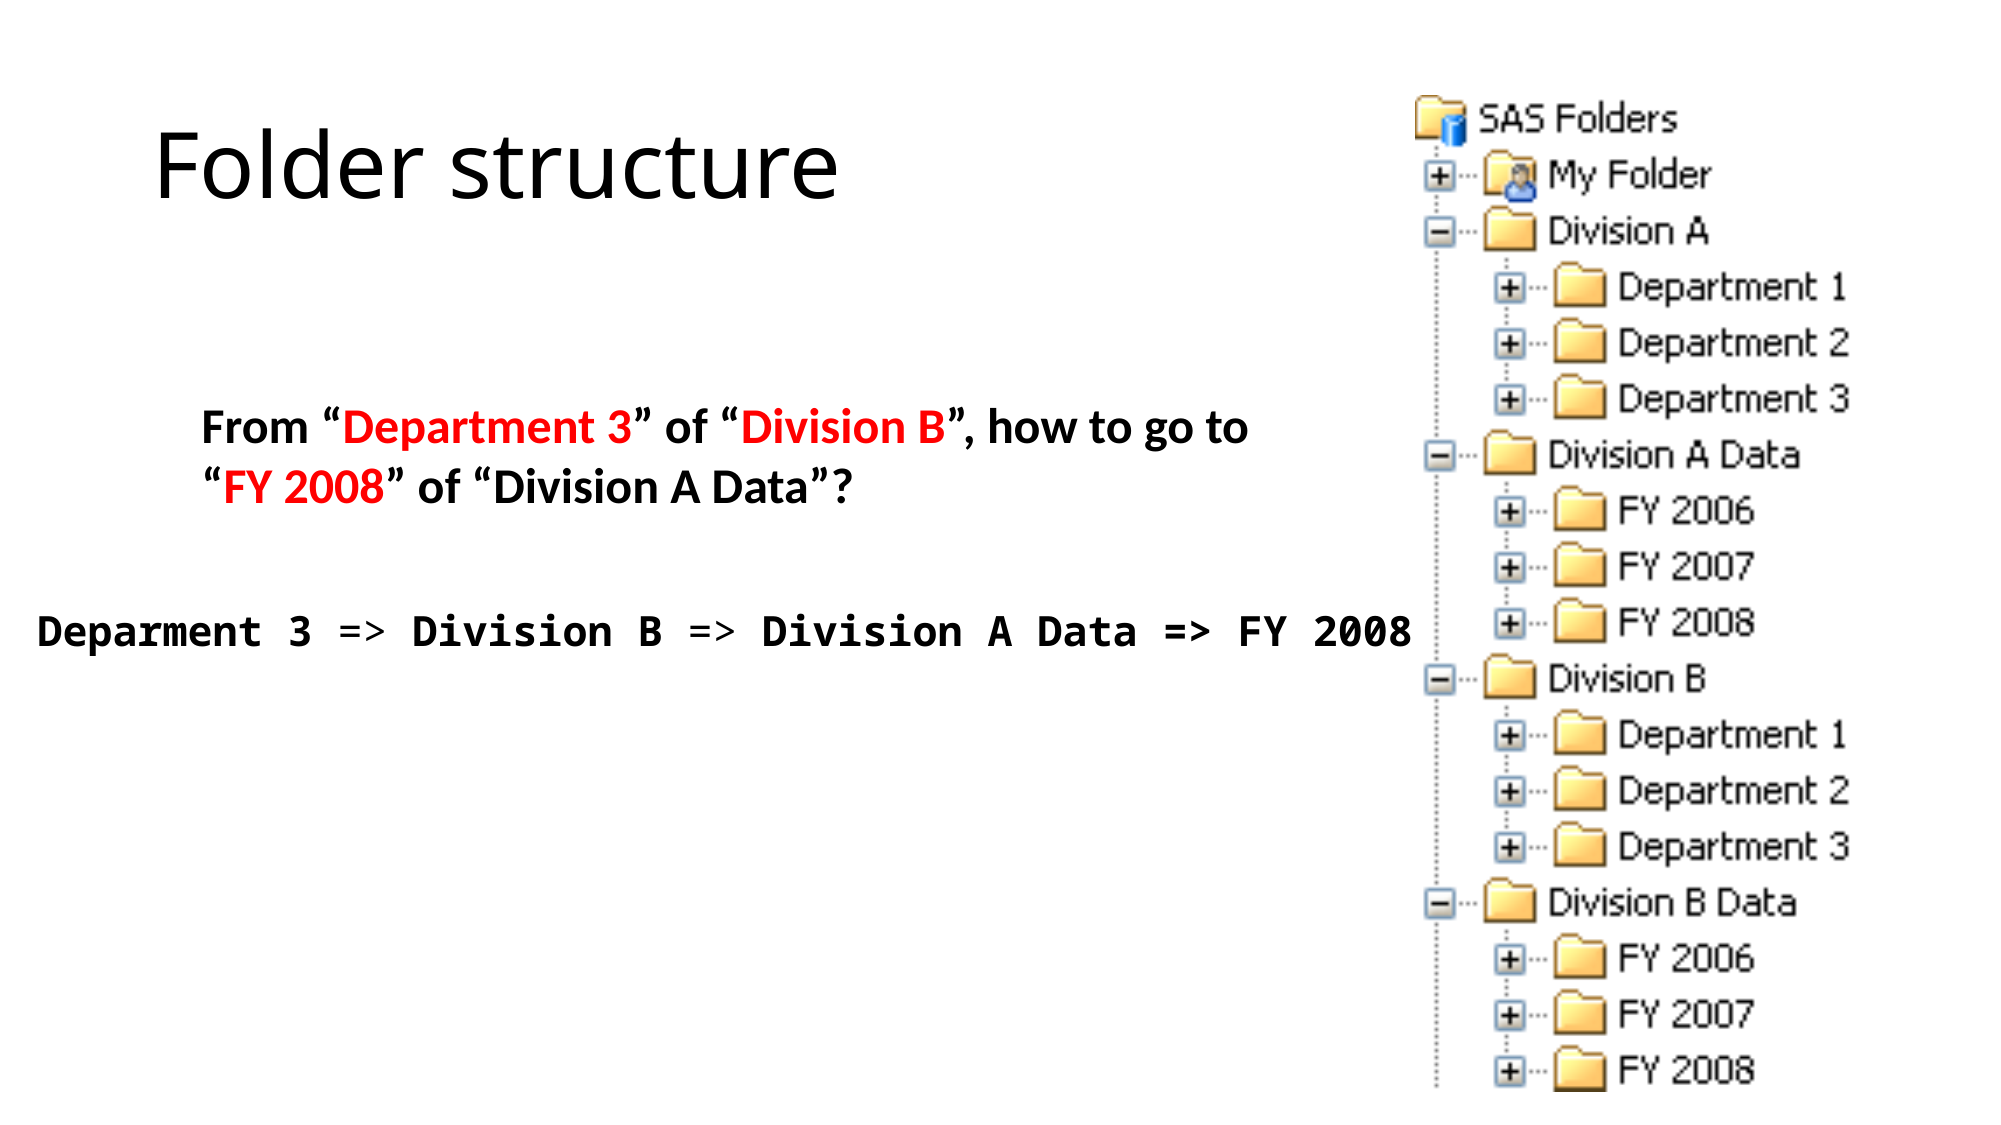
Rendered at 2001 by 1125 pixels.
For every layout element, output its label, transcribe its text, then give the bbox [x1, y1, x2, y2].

title Folder structure [137, 59, 1863, 278]
text_box From “Department 3” of “Division B”, how to go to “FY 2008” of “Division A Data”? [186, 385, 1276, 521]
picture [1415, 95, 1951, 1092]
text_box Deparment 3 => Division B => Division A Data => FY 2008 [22, 597, 1415, 663]
